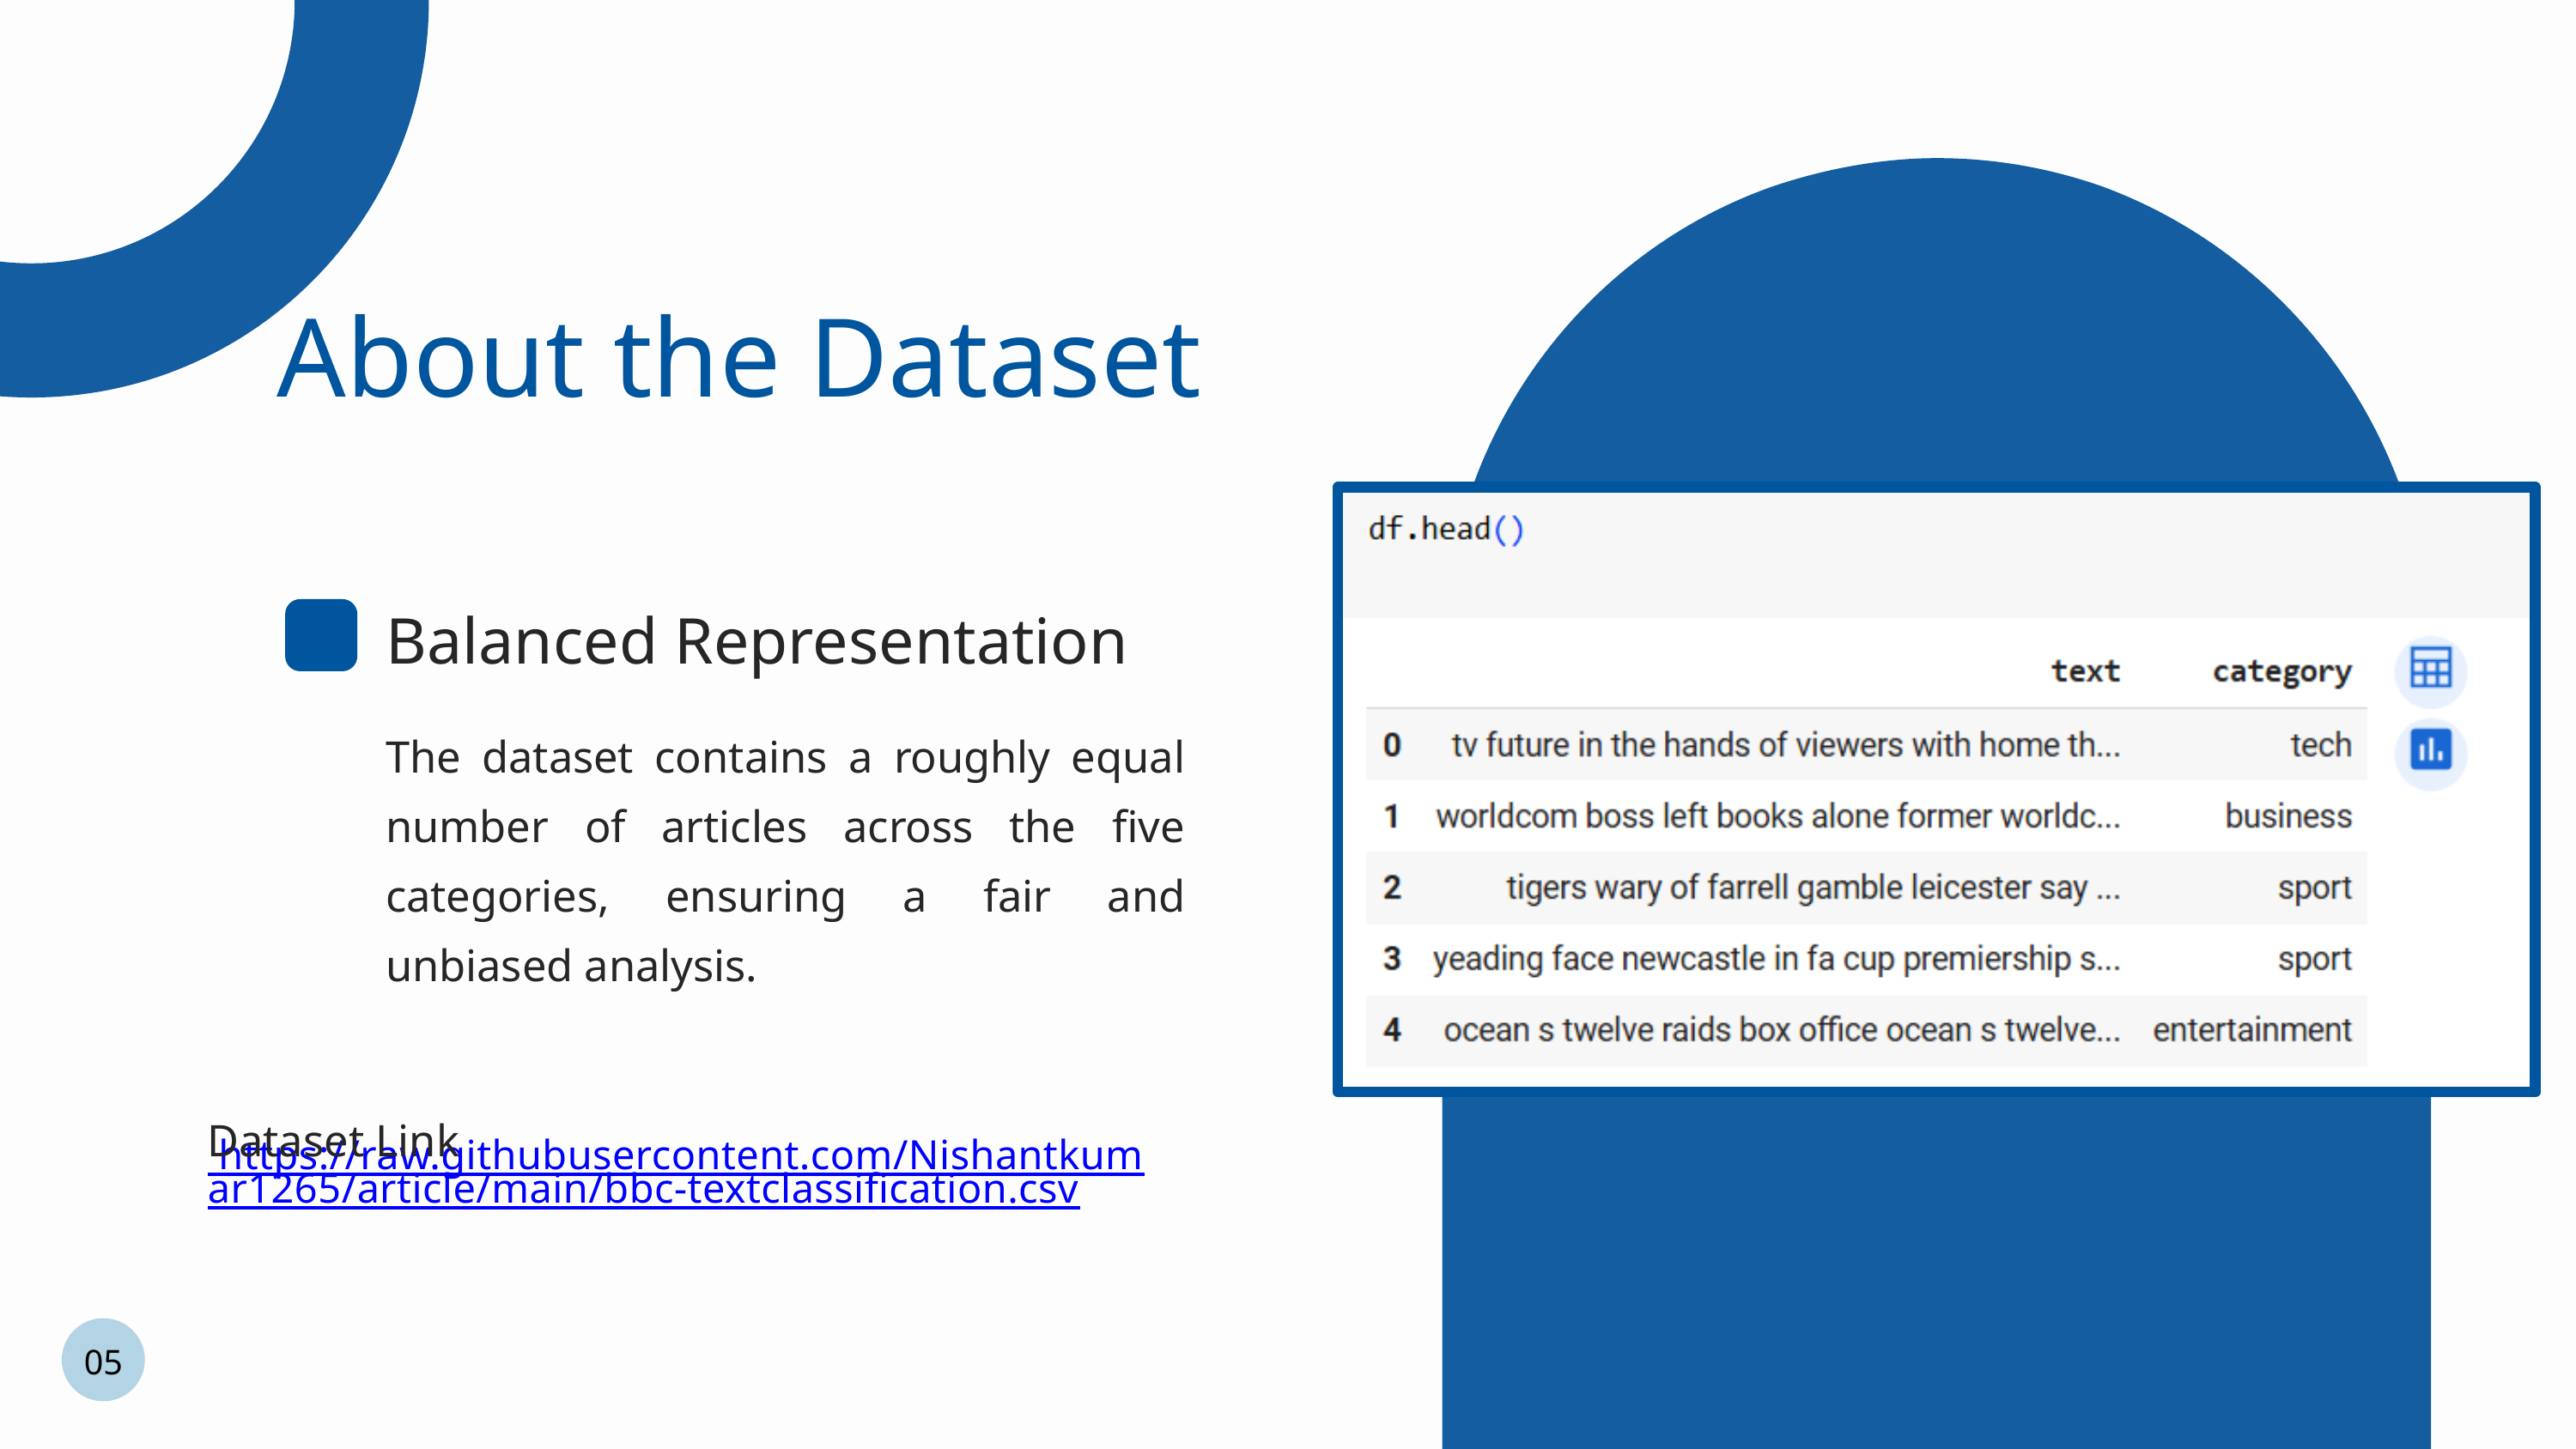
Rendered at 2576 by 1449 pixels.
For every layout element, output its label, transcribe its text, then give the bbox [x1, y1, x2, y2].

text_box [0, 0, 362, 331]
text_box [1442, 157, 2432, 1449]
text_box The dataset contains a roughly equal number of articles across the five categories, ensuring a fair and unbiased analysis. [386, 712, 1186, 991]
text_box [1338, 487, 1437, 1093]
text_box https://raw.githubusercontent.com/Nishantkumar1265/article/main/bbc-textclassification.csv [207, 1136, 1153, 1233]
text_box About the Dataset [276, 282, 1339, 419]
text_box [2435, 487, 2536, 1093]
text_box Balanced Representation [386, 597, 1288, 677]
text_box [61, 1318, 145, 1402]
text_box Dataset Link [207, 1095, 1008, 1166]
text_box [284, 598, 358, 672]
